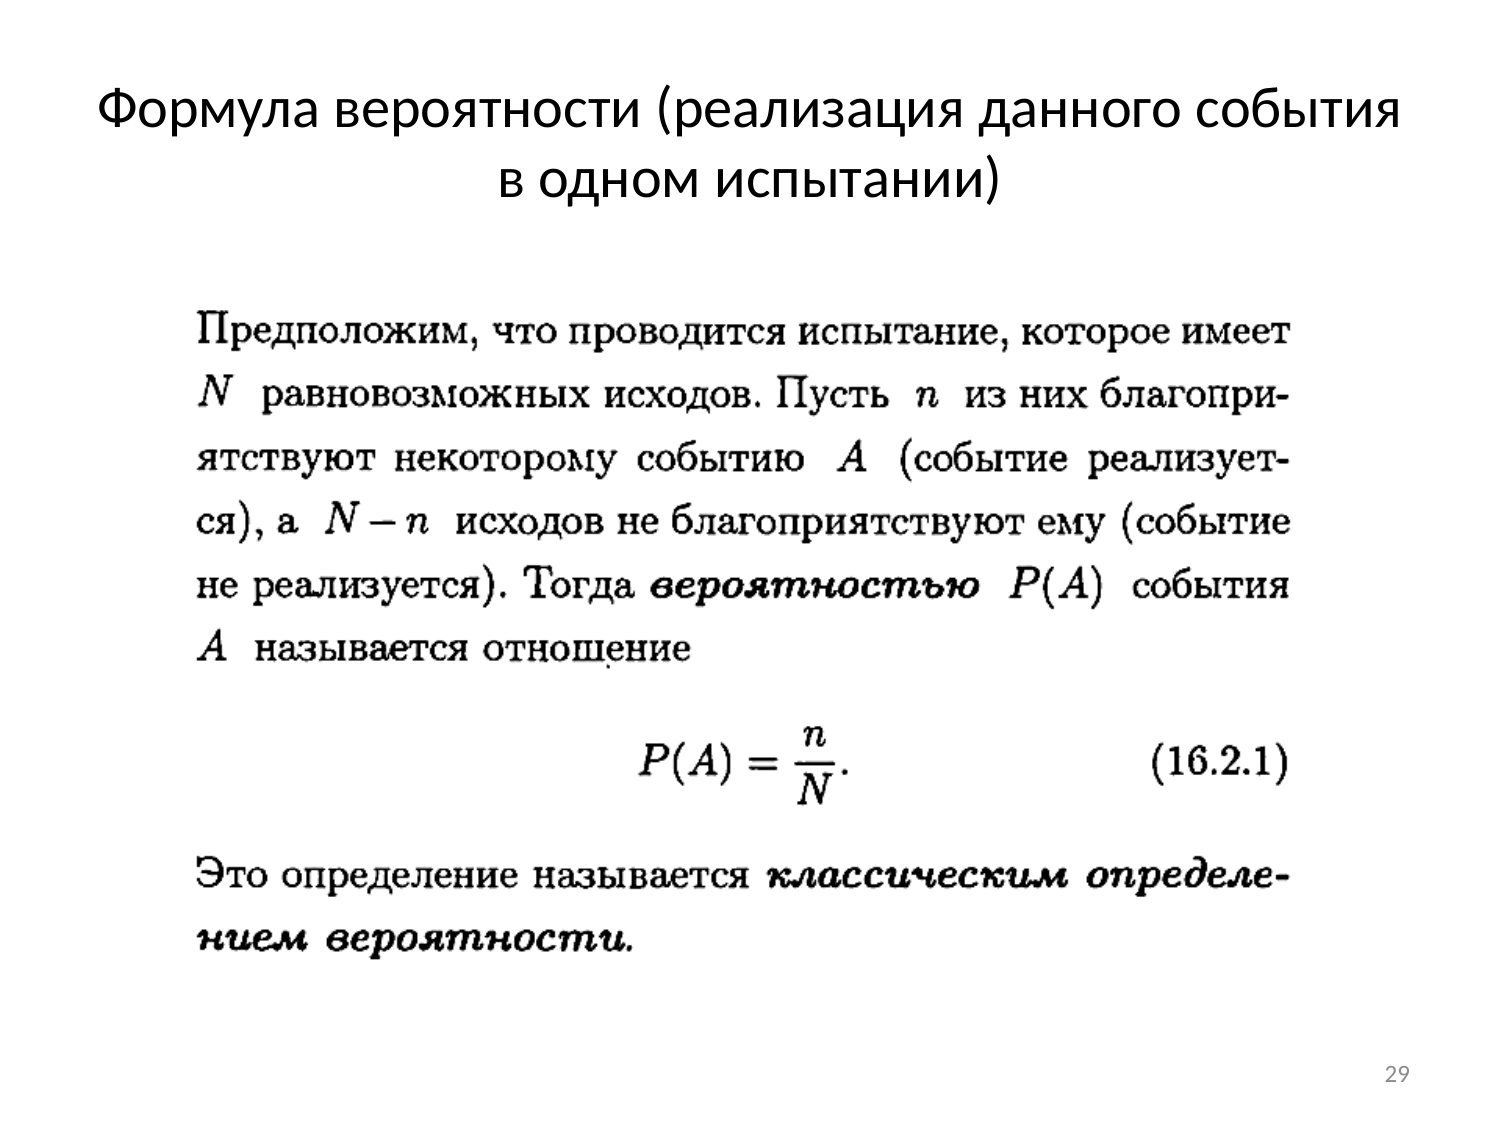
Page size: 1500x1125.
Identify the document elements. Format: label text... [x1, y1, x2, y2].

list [180, 284, 1320, 984]
title Формула вероятности (реализация данного события в одном испытании) [75, 45, 1425, 233]
slide_number 29 [1074, 1042, 1425, 1103]
